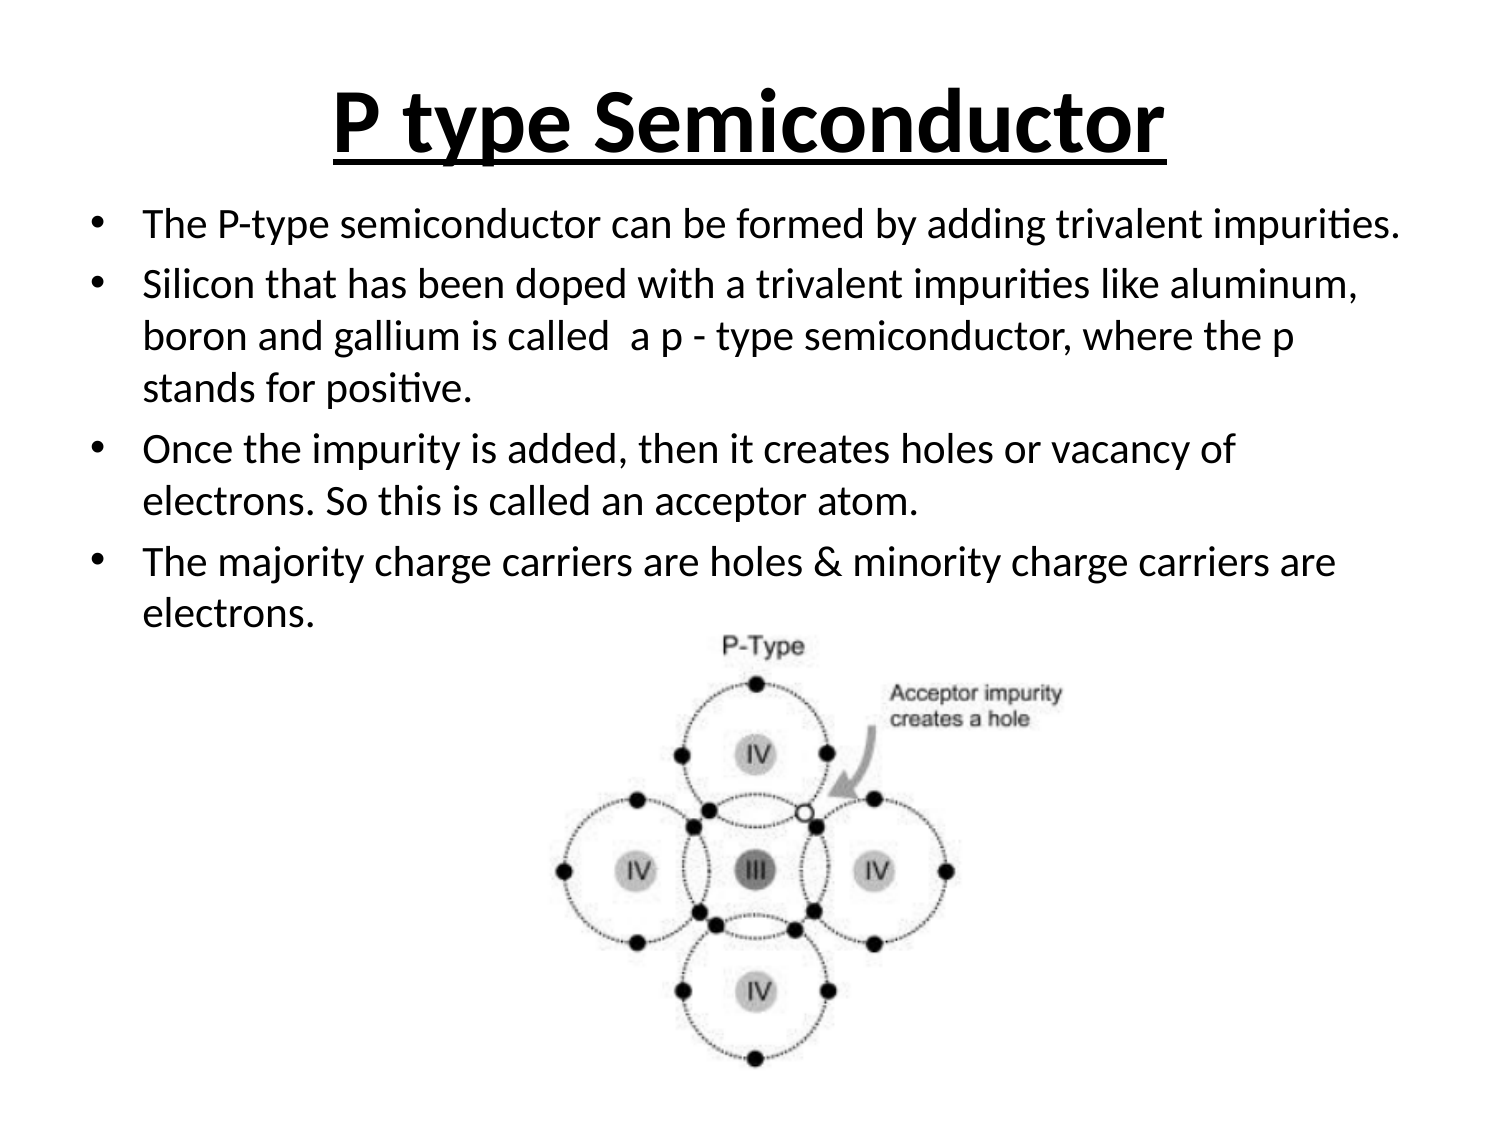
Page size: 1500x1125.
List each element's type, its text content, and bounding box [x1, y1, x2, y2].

title P type Semiconductor [75, 45, 1425, 187]
list The P-type semiconductor can be formed by adding trivalent impurities. Silicon that has been doped with a trivalent impurities like aluminum, boron and gallium is called a p - type semiconductor, where the p stands for positive. Once the impurity is added, then it creates holes or vacancy of electrons. So this is called an acceptor atom. The majority charge carriers are holes & minority charge carriers are electrons. [75, 187, 1425, 688]
picture [537, 612, 1073, 1076]
